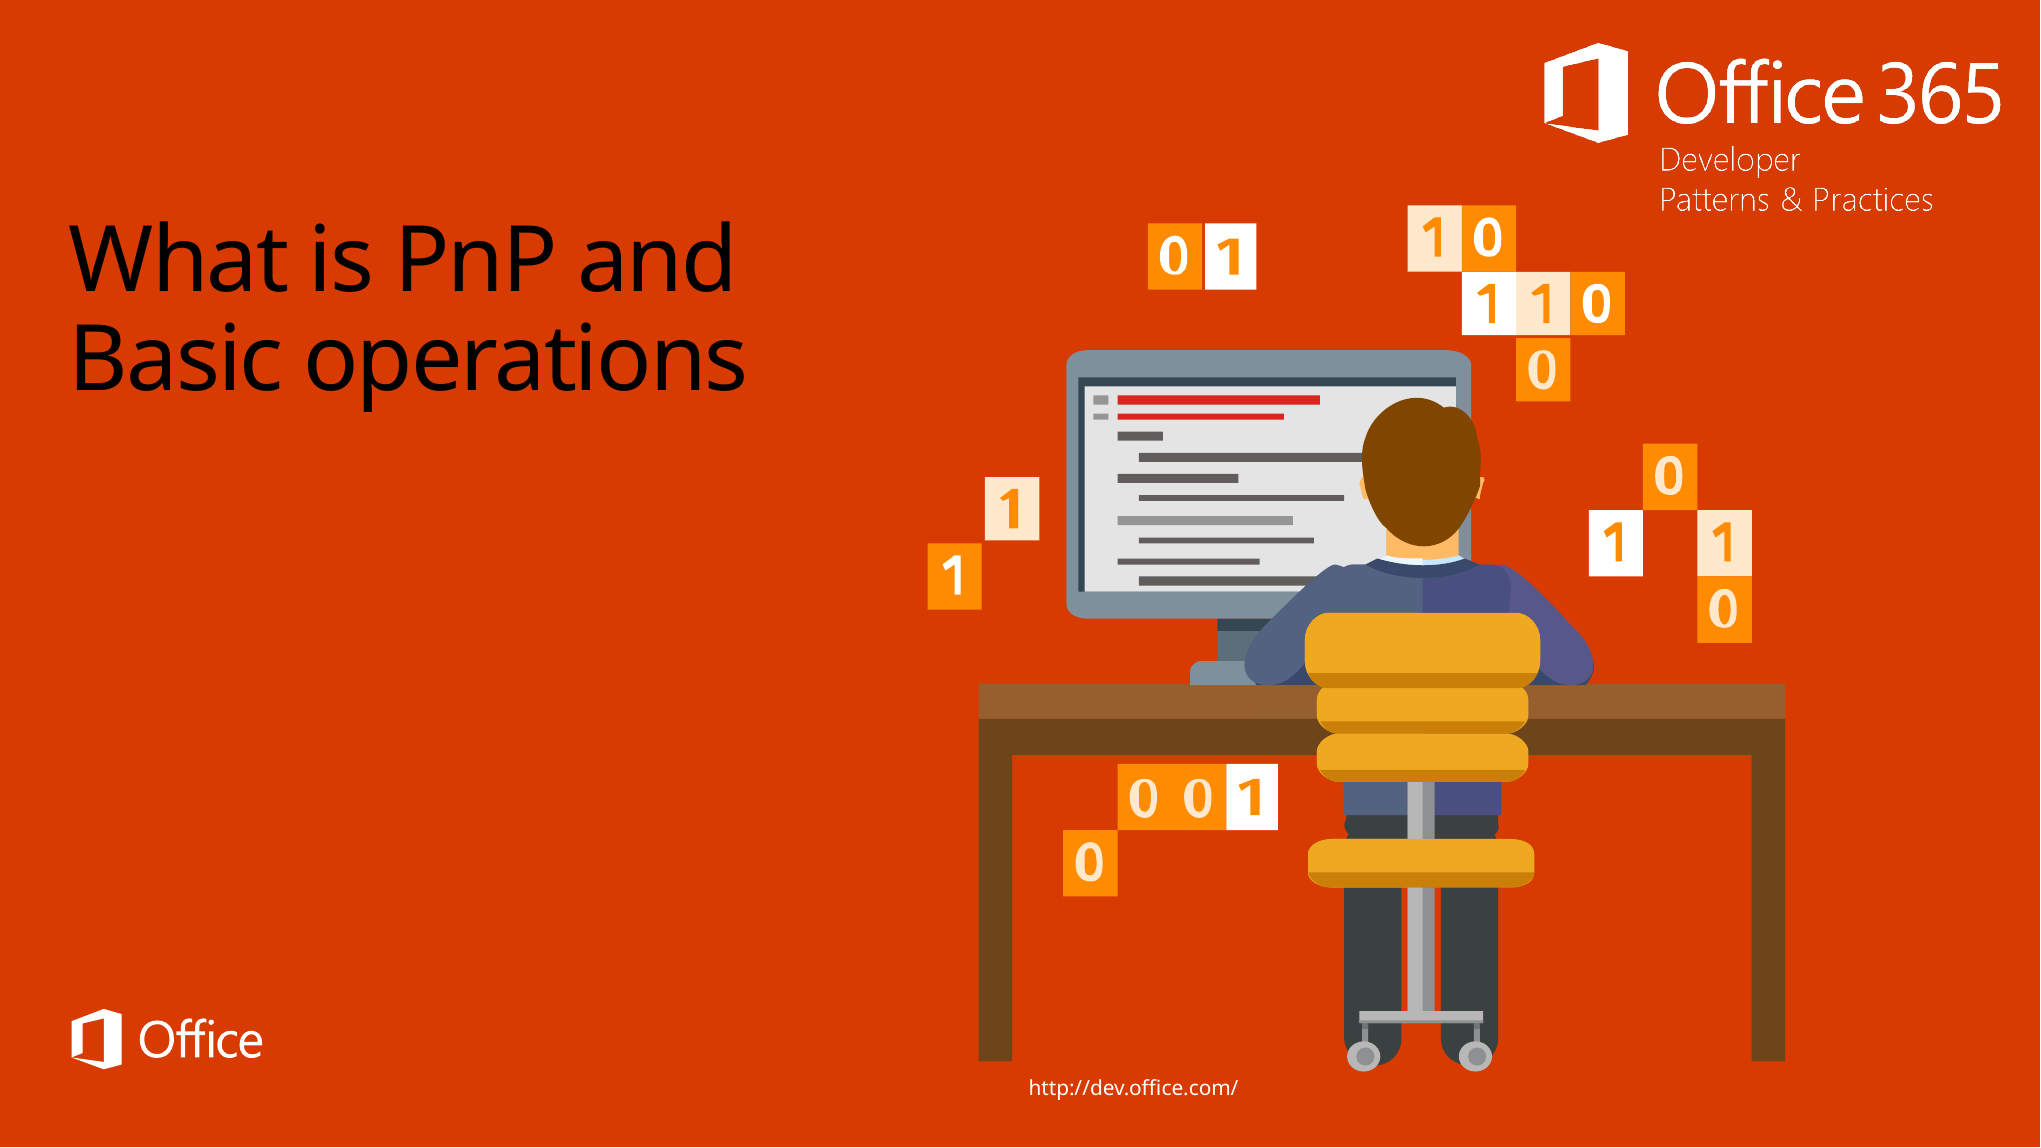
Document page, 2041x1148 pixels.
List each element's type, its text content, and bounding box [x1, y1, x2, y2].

picture [1501, 0, 2041, 239]
title What is PnP and Basic operations [45, 197, 904, 498]
